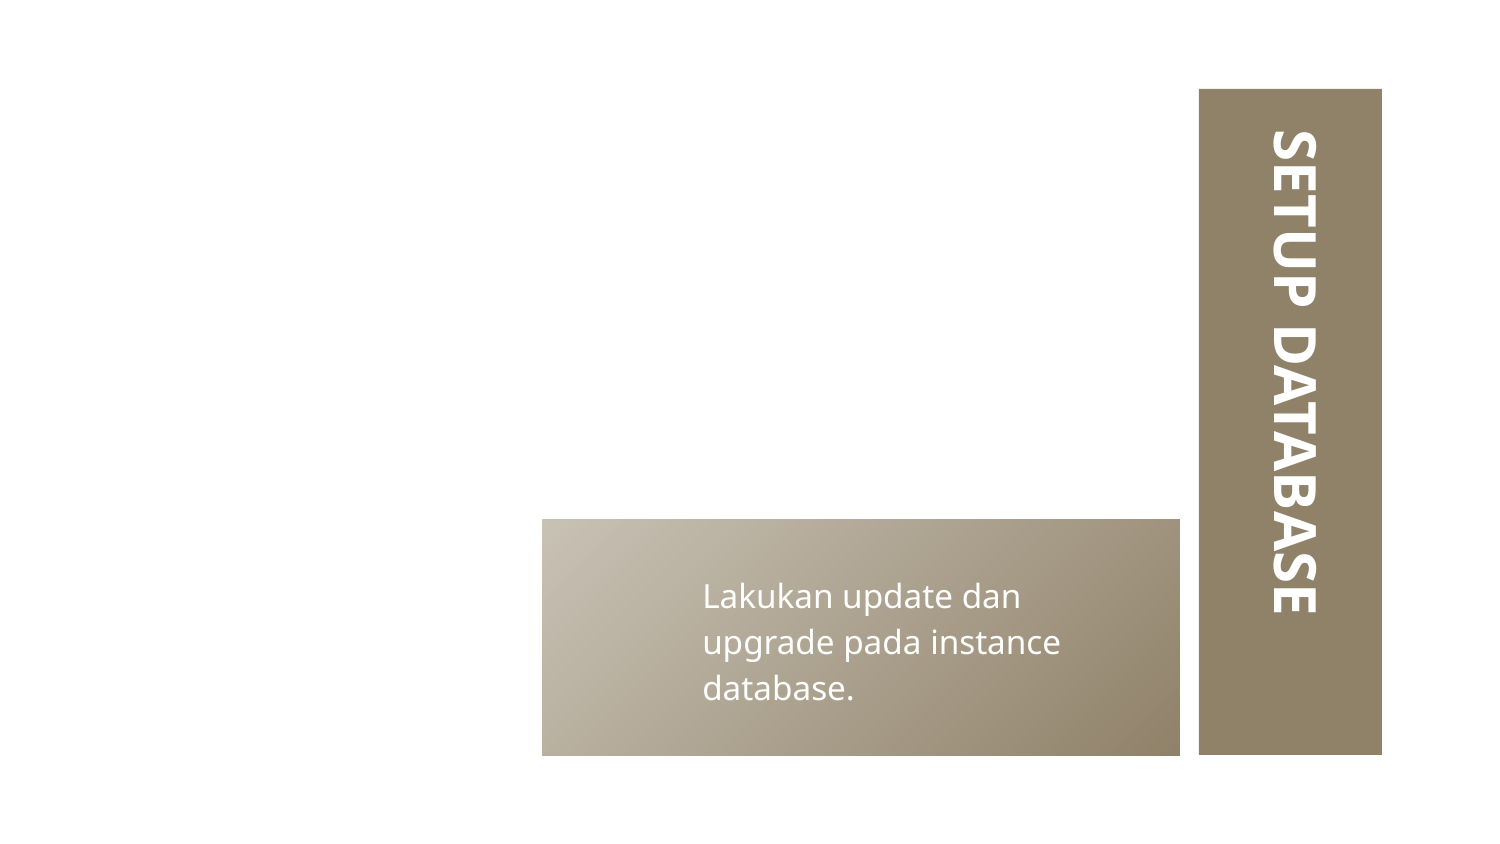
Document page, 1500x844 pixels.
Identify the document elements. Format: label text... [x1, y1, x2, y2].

title SETUP DATABASE [1248, 115, 1396, 729]
text_box [542, 519, 1180, 756]
subtitle Lakukan update dan upgrade pada instance database. [687, 554, 1172, 603]
text_box [1198, 88, 1382, 755]
